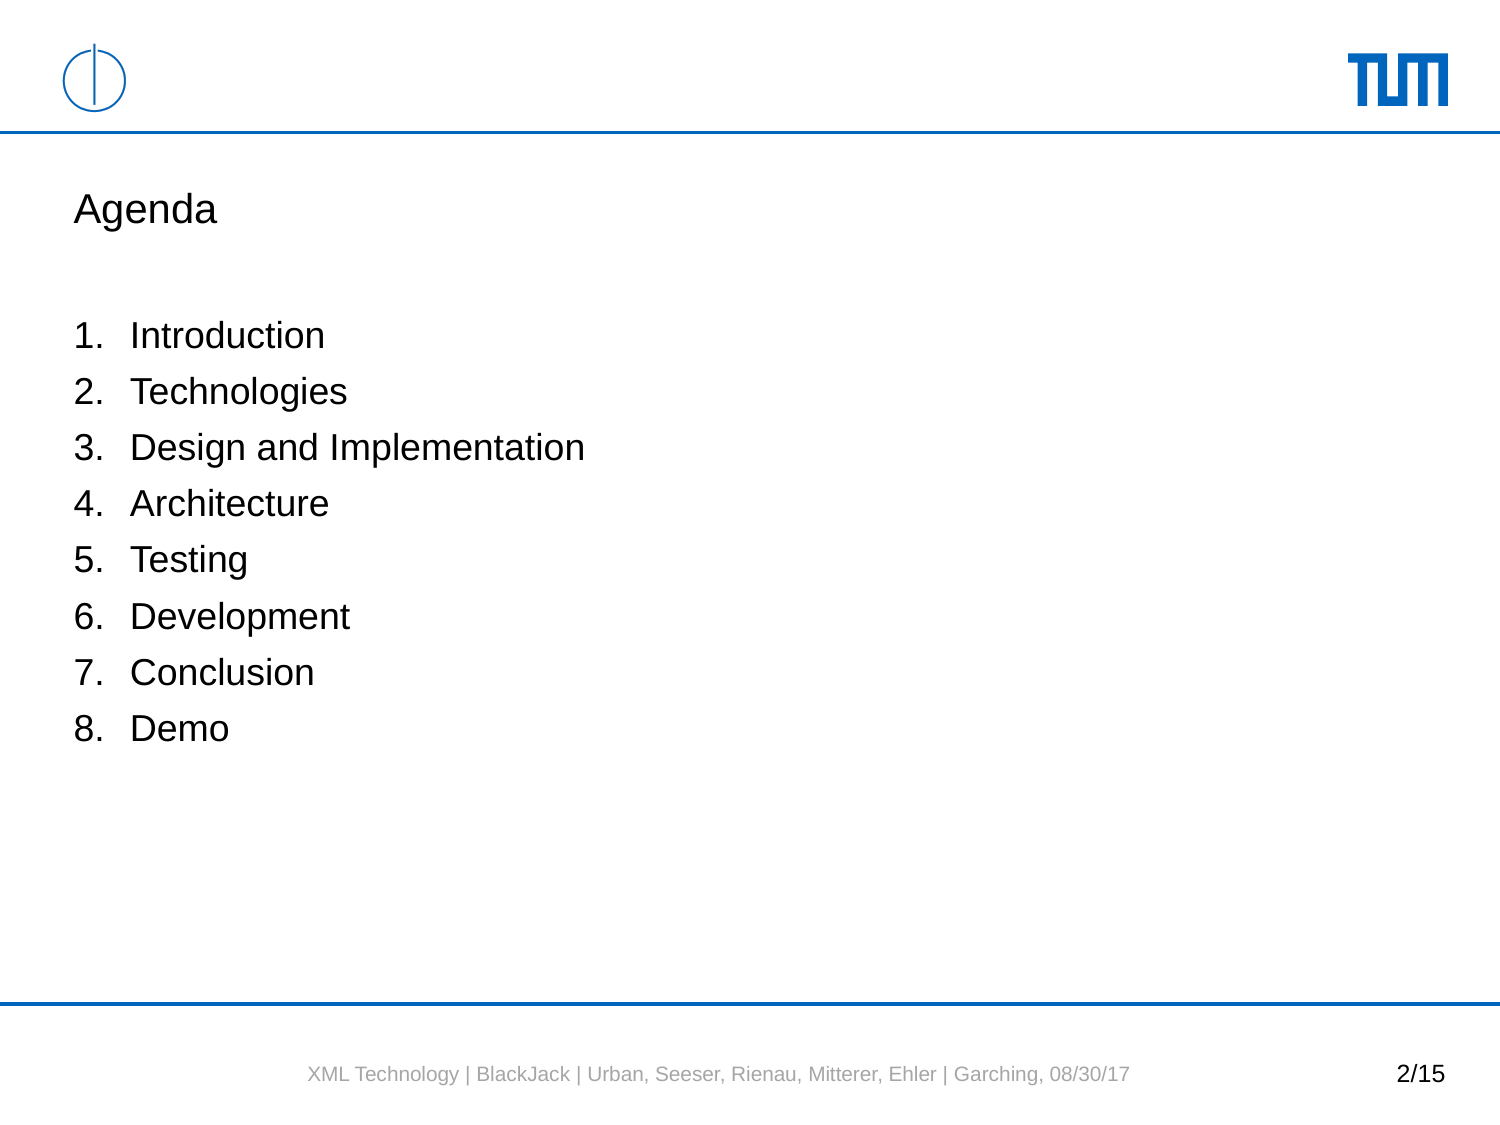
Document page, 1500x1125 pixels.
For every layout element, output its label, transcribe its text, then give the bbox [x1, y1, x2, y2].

list Introduction Technologies Design and Implementation Architecture Testing Development Conclusion Demo [58, 246, 1441, 972]
footer XML Technology | BlackJack | Urban, Seeser, Rienau, Mitterer, Ehler | Garching, 08/30/17 [164, 1042, 1109, 1103]
title Agenda [58, 162, 1278, 222]
picture [58, 39, 130, 117]
slide_number 2/15 [1109, 1042, 1446, 1103]
